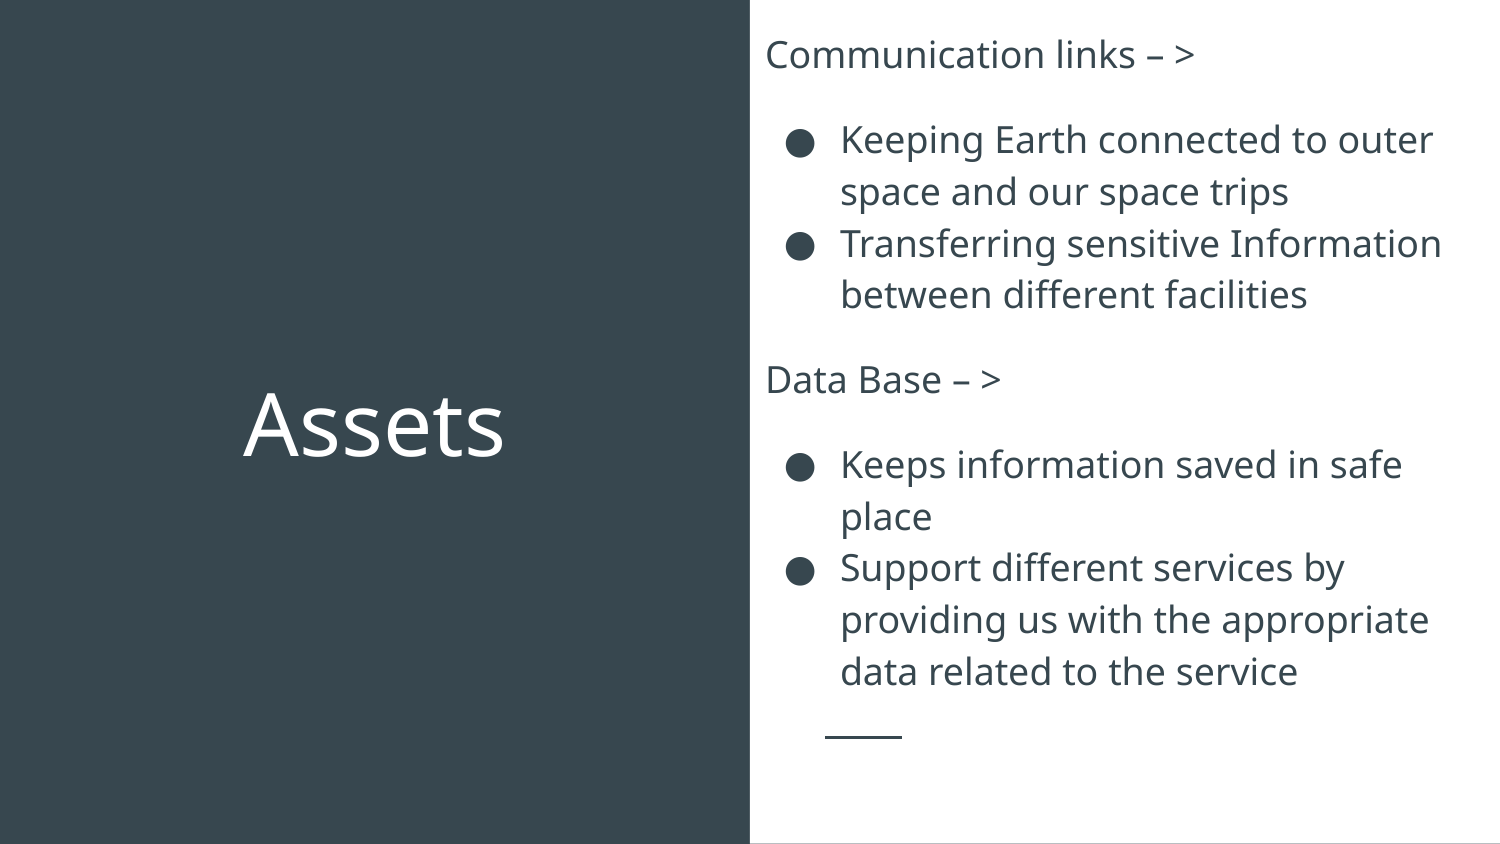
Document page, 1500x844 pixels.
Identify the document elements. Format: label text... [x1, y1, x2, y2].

list Communication links – > Keeping Earth connected to outer space and our space trips Transferring sensitive Information between different facilities [750, 9, 1500, 334]
title Assets [43, 284, 708, 560]
list Data Base – > Keeps information saved in safe place Support different services by providing us with the appropriate data related to the service [750, 334, 1500, 719]
